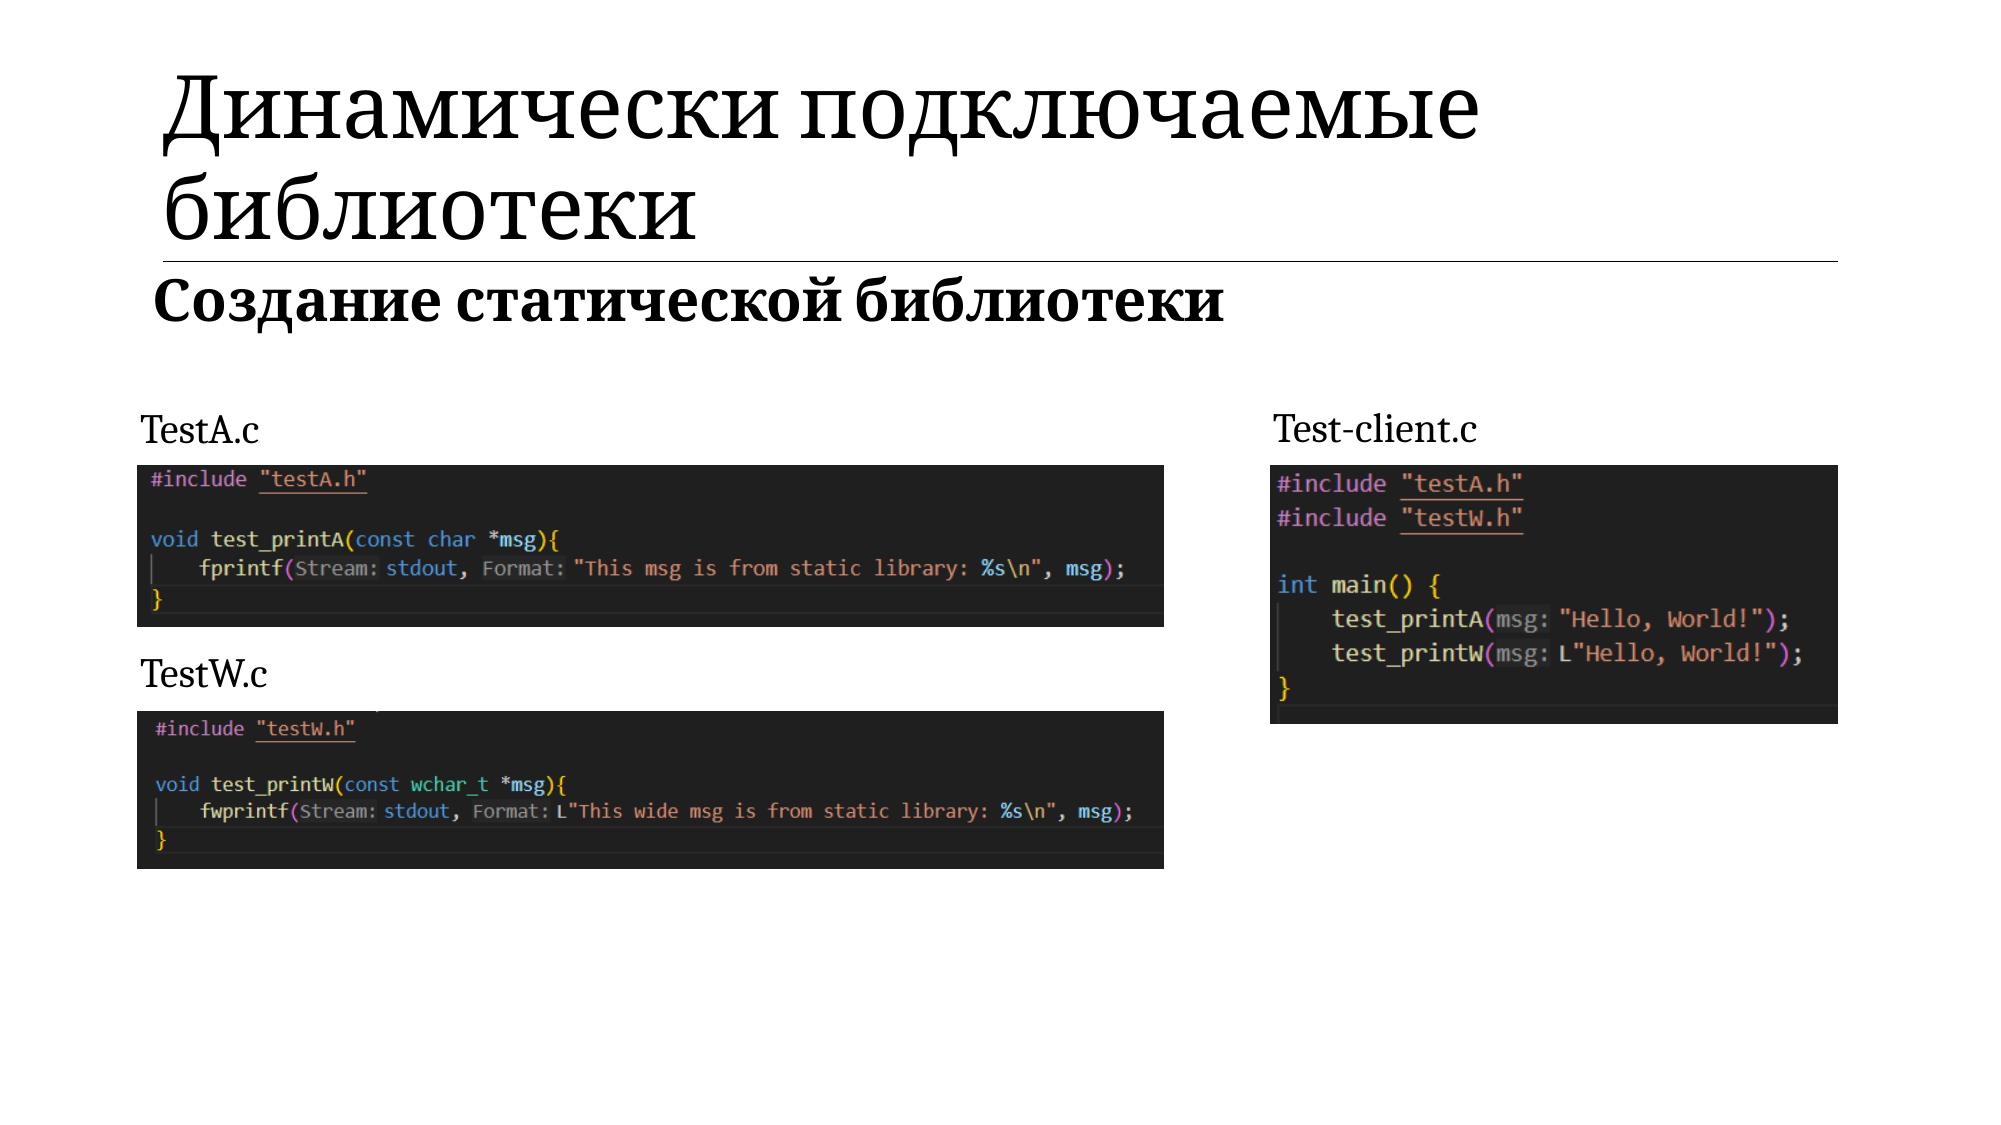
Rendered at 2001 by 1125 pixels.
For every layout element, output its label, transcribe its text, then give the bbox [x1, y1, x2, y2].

picture [1270, 465, 1838, 724]
picture [137, 465, 1164, 627]
picture [137, 711, 1164, 869]
text_box Test-client.c [1257, 400, 1520, 497]
table_header Динамически подключаемые библиотеки [163, 60, 1838, 261]
text_box TestW.c [125, 645, 342, 741]
list Создание статической библиотеки [137, 266, 1863, 362]
text_box TestA.c [125, 401, 342, 497]
